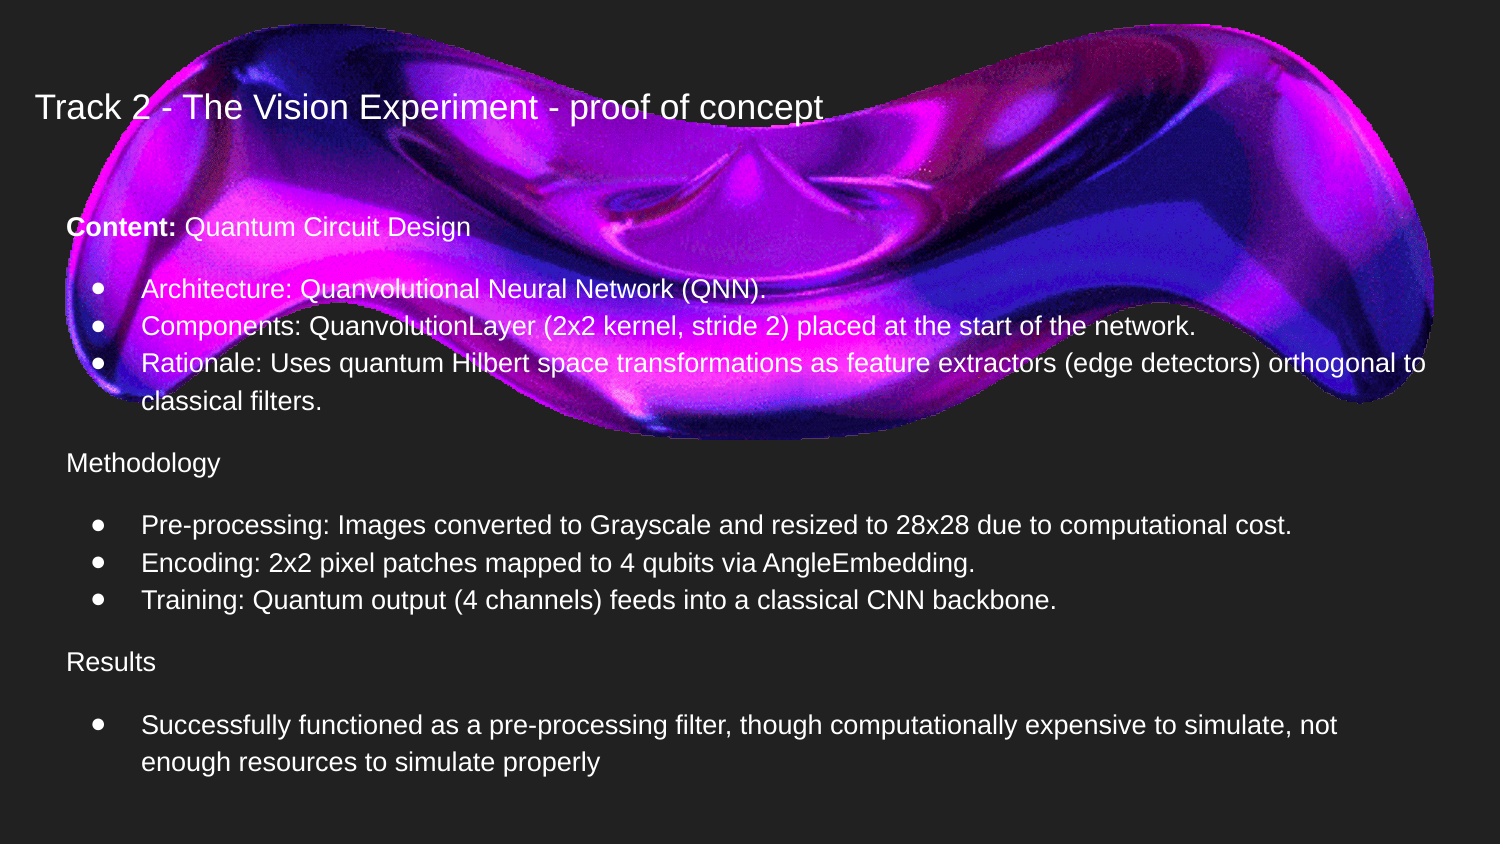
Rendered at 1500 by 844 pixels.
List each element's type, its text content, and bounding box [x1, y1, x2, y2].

list Content: Quantum Circuit Design Architecture: Quanvolutional Neural Network (QNN). Components: QuanvolutionLayer (2x2 kernel, stride 2) placed at the start of the network. Rationale: Uses quantum Hilbert space transformations as feature extractors (edge detectors) orthogonal to classical filters. Methodology Pre-processing: Images converted to Grayscale and resized to 28x28 due to computational cost. Encoding: 2x2 pixel patches mapped to 4 qubits via AngleEmbedding. Training: Quantum output (4 channels) feeds into a classical CNN backbone. Results Successfully functioned as a pre-processing filter, though computationally expensive to simulate, not enough resources to simulate properly [51, 454, 1449, 750]
picture [24, 24, 1476, 446]
